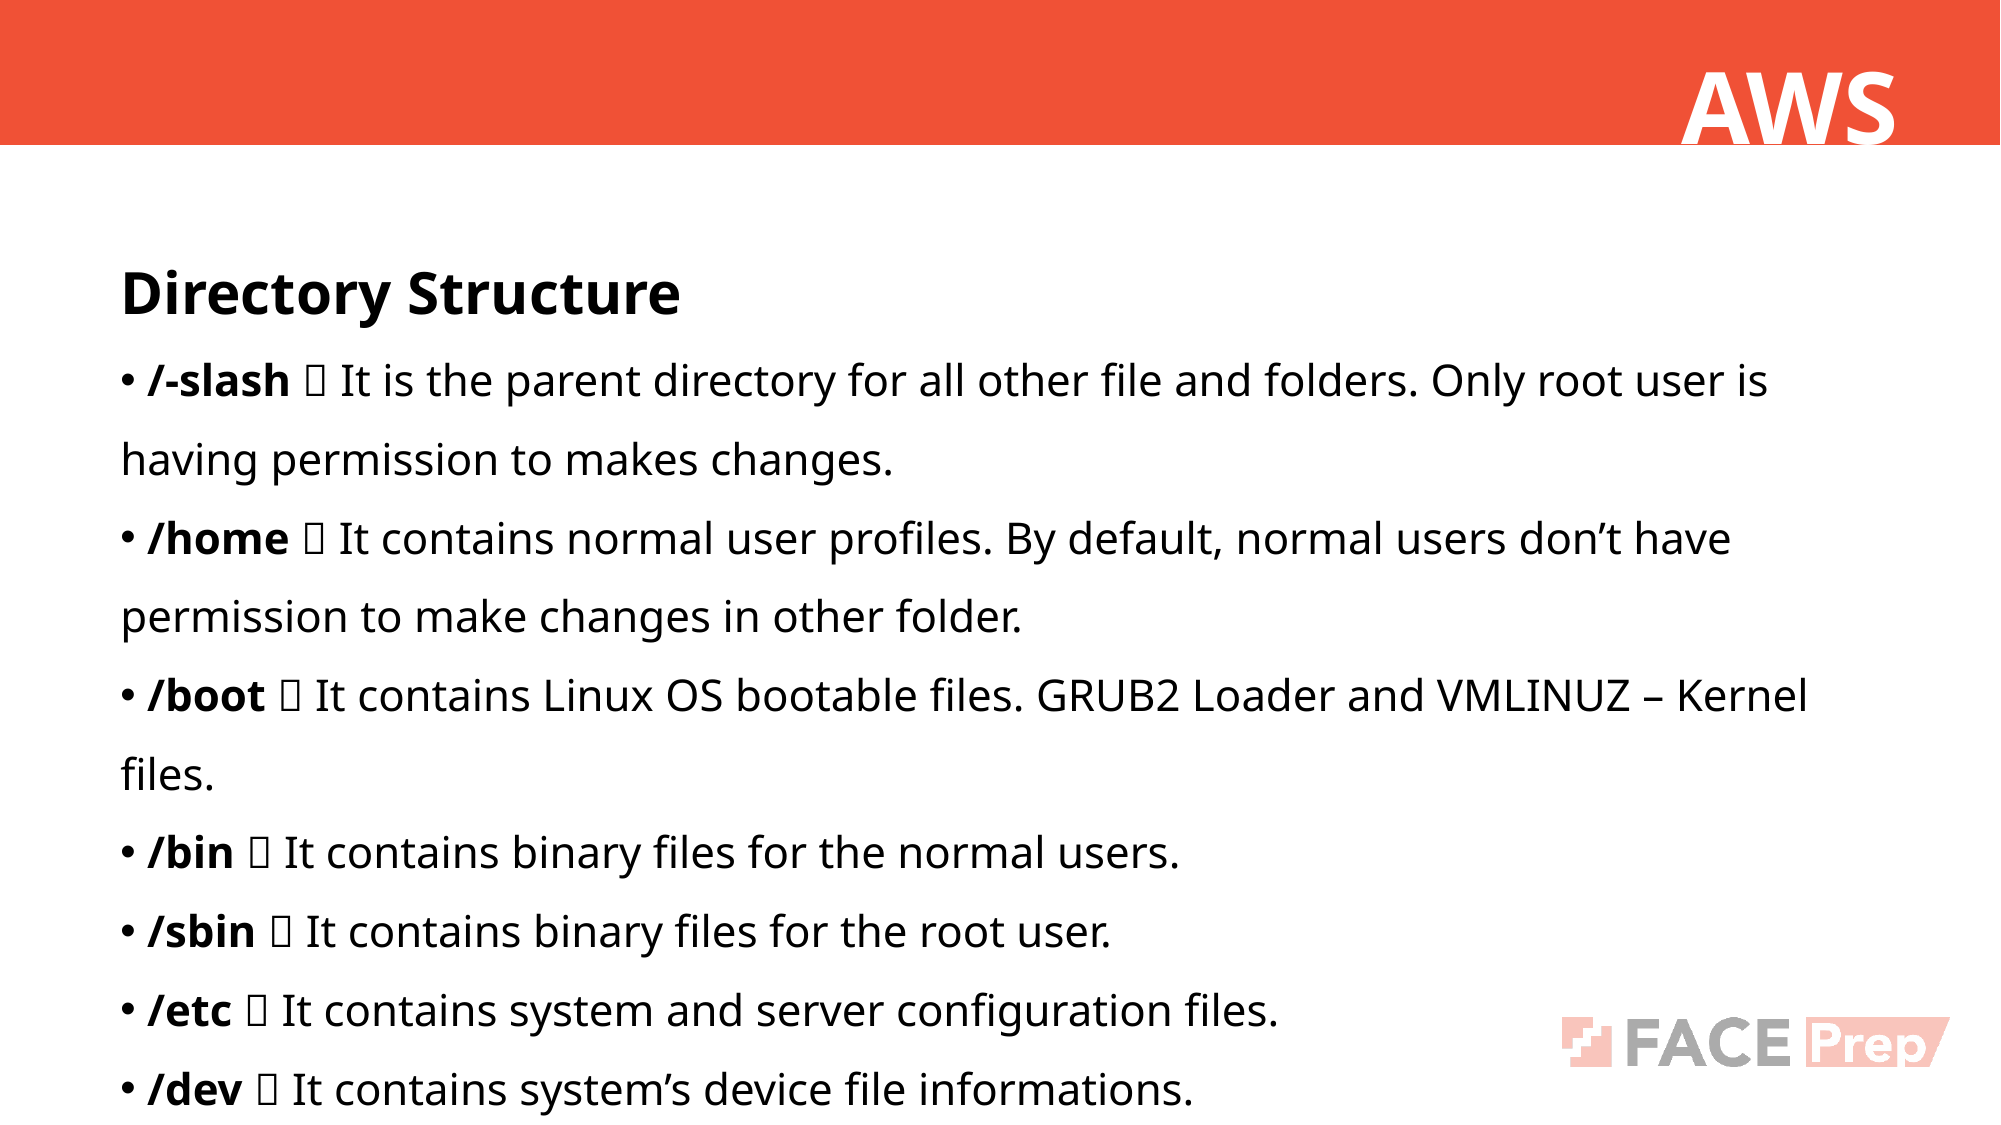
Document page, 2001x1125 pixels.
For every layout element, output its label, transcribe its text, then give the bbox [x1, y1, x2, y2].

picture [1562, 1017, 1950, 1067]
text_box AWS [638, 37, 1914, 173]
text_box [0, 1, 2000, 145]
text_box Directory Structure /-slash  It is the parent directory for all other file and folders. Only root user is having permission to makes changes. /home  It contains normal user profiles. By default, normal users don’t have permission to make changes in other folder. /boot  It contains Linux OS bootable files. GRUB2 Loader and VMLINUZ – Kernel files. /bin  It contains binary files for the normal users. /sbin  It contains binary files for the root user. /etc  It contains system and server configuration files. /dev  It contains system’s device file informations. [105, 179, 1895, 1125]
